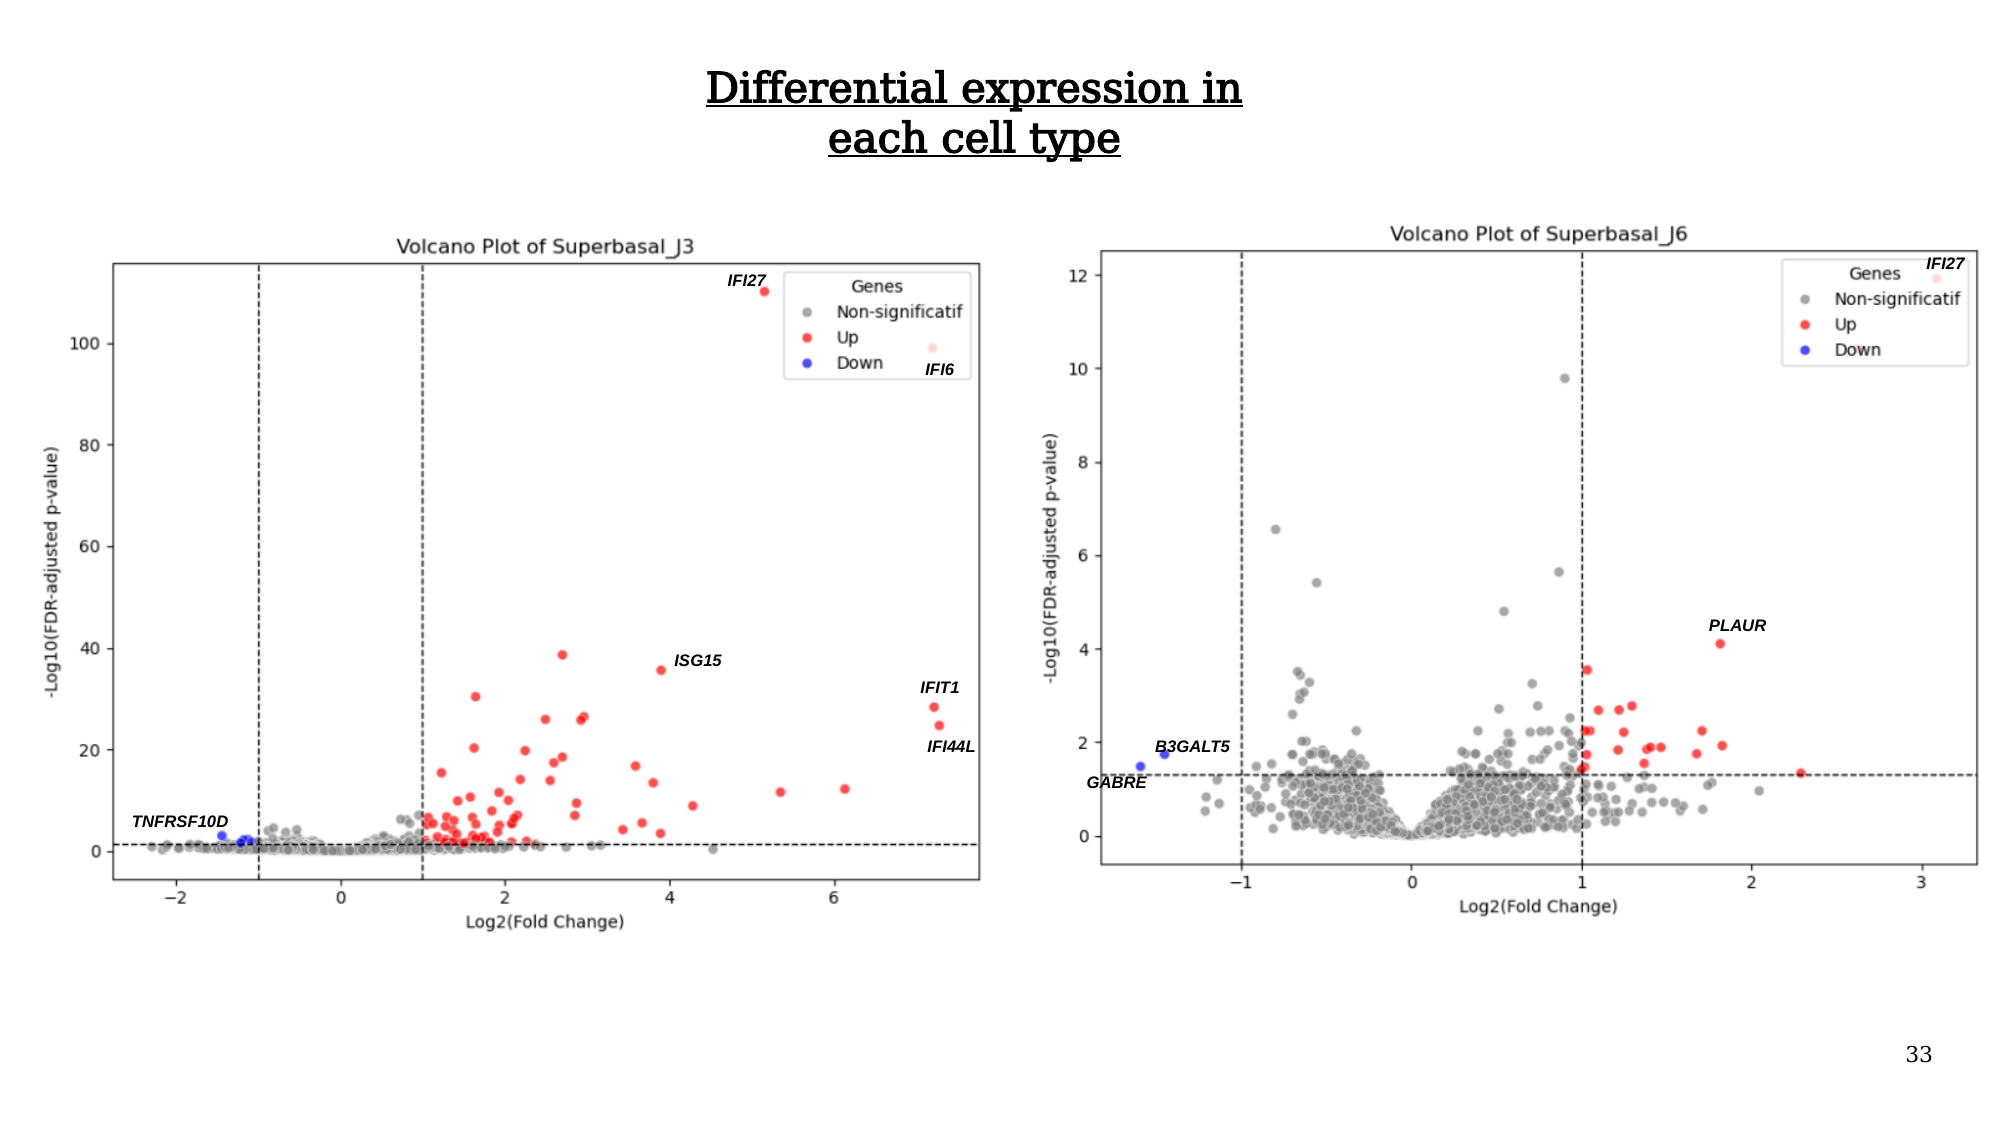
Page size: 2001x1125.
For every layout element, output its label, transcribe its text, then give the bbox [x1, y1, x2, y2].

text_box 33 [1844, 1033, 1995, 1075]
text_box Differential expression in each cell type [649, 53, 1300, 168]
picture [34, 233, 1001, 935]
picture [1028, 208, 1995, 917]
